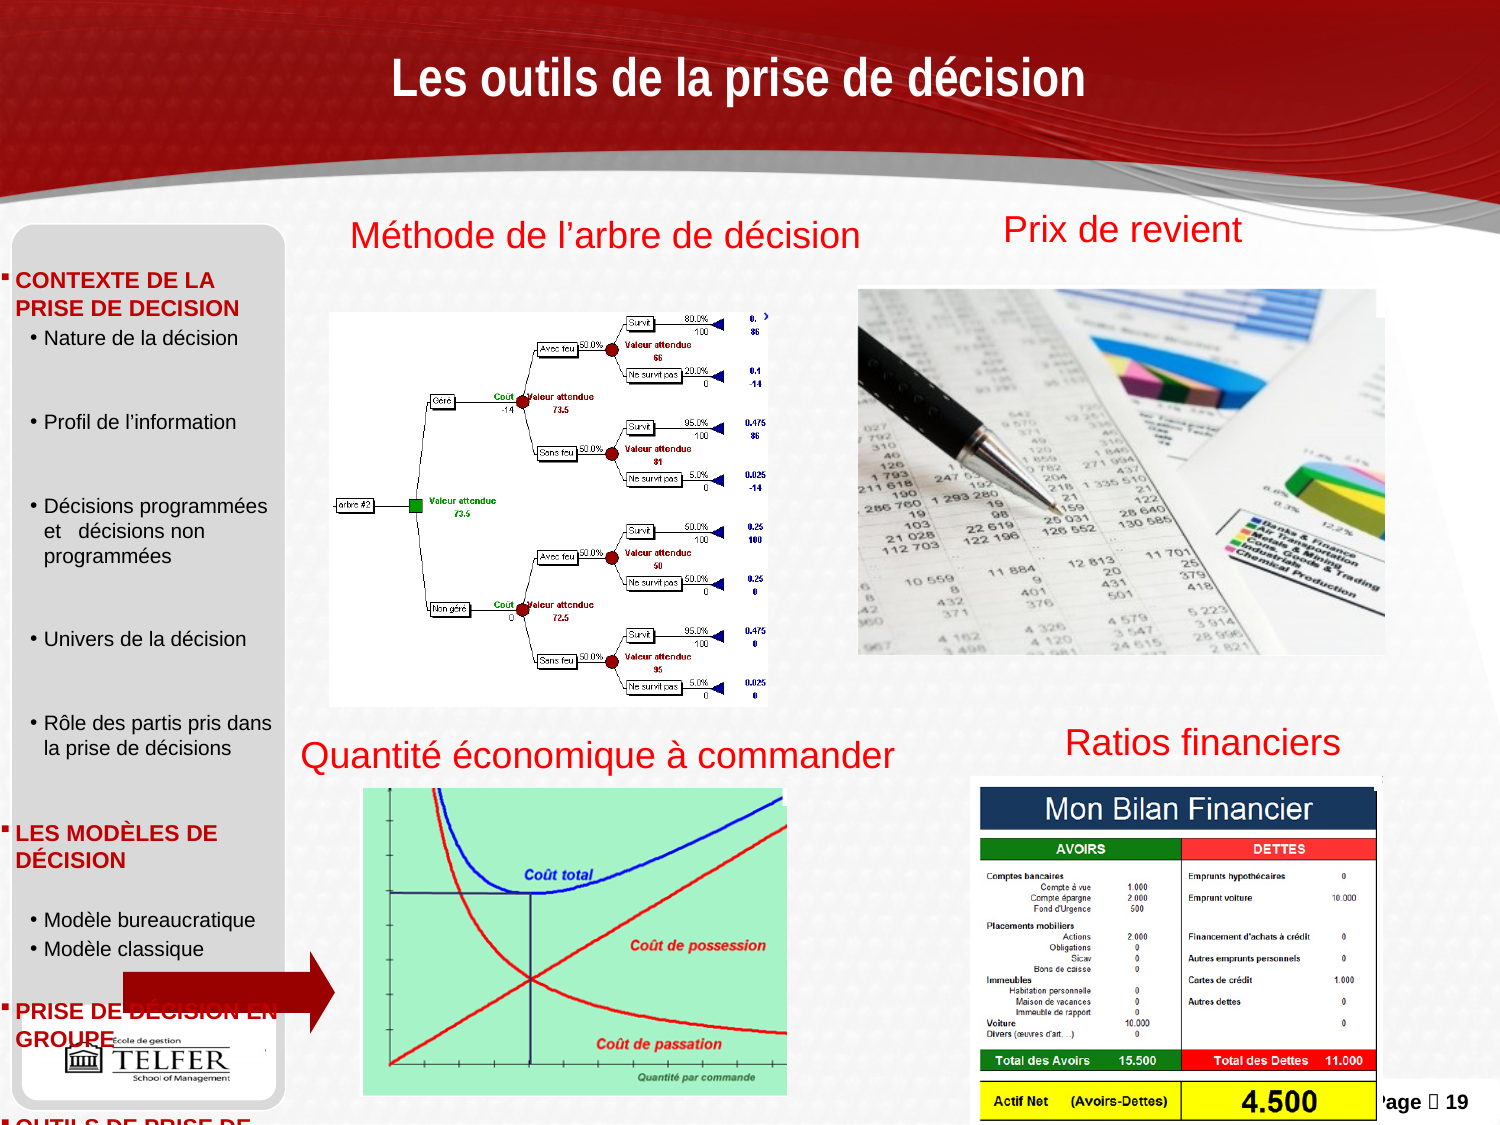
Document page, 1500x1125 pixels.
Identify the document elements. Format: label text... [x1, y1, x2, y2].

list CONTEXTE DE LA PRISE DE DECISION Nature de la décision Profil de l’information Décisions programmées et décisions non programmées Univers de la décision Rôle des partis pris dans la prise de décisions Les modèles de décision Modèle bureaucratique Modèle classique Prise de décision en groupe Outils de prise de décision [0, 234, 290, 1005]
text_box Prix de revient [988, 197, 1426, 257]
title Les outils de la prise de décision [0, 0, 1480, 159]
picture [38, 1014, 266, 1093]
picture [0, 0, 1500, 723]
text_box [123, 951, 335, 1034]
text_box Méthode de l’arbre de décision [334, 203, 1114, 264]
picture [0, 771, 1500, 1125]
text_box Quantité économique à commander [290, 723, 1059, 783]
text_box Ratios financiers [906, 710, 1500, 771]
